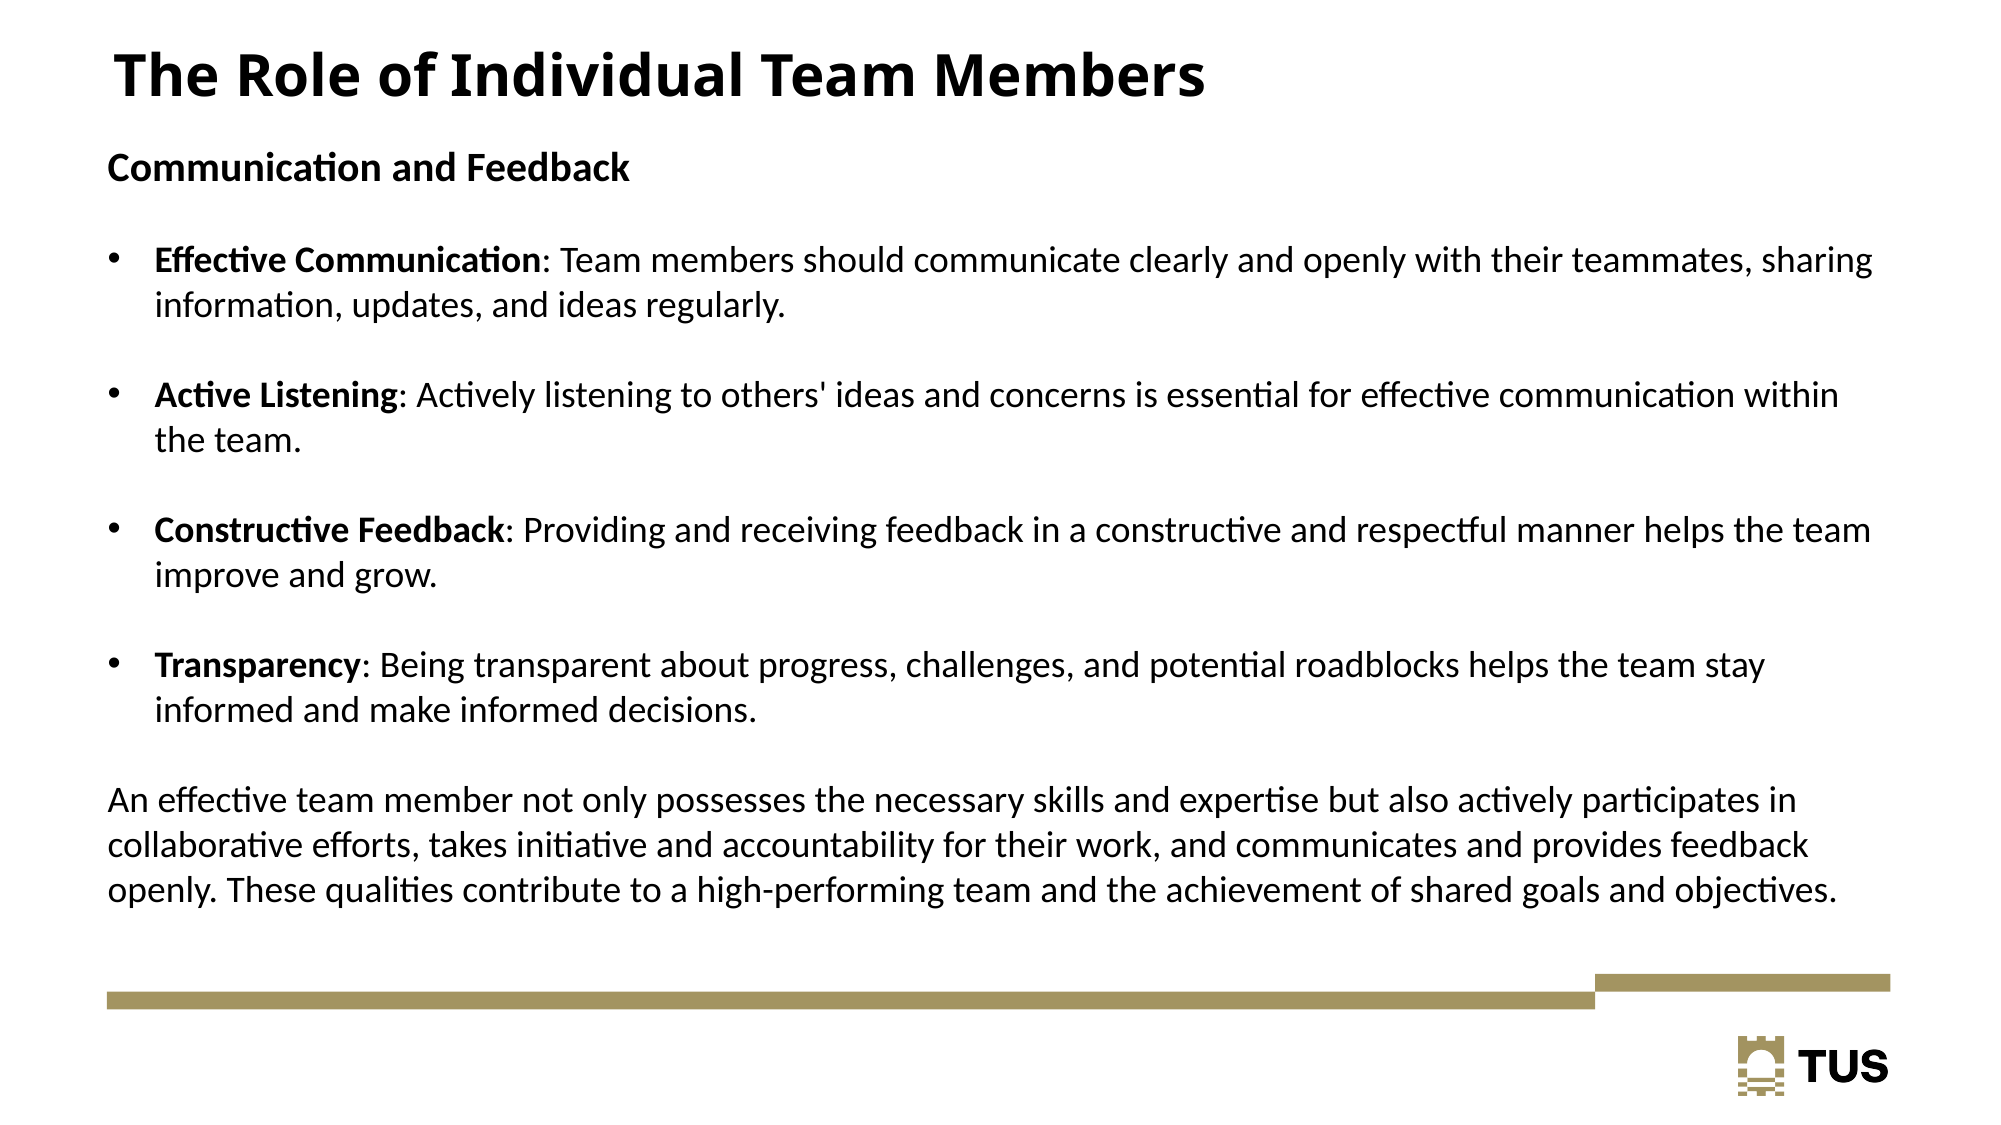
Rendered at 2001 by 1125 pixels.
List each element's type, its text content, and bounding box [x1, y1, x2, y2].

title The Role of Individual Team Members [113, 38, 1428, 132]
picture [1738, 1068, 1888, 1096]
text_box Communication and Feedback Effective Communication: Team members should communicate clearly and openly with their teammates, sharing information, updates, and ideas regularly. Active Listening: Actively listening to others' ideas and concerns is essential for effective communication within the team. Constructive Feedback: Providing and receiving feedback in a constructive and respectful manner helps the team improve and grow. Transparency: Being transparent about progress, challenges, and potential roadblocks helps the team stay informed and make informed decisions. An effective team member not only possesses the necessary skills and expertise but also actively participates in collaborative efforts, takes initiative and accountability for their work, and communicates and provides feedback openly. These qualities contribute to a high-performing team and the achievement of shared goals and objectives. [92, 132, 1909, 1068]
